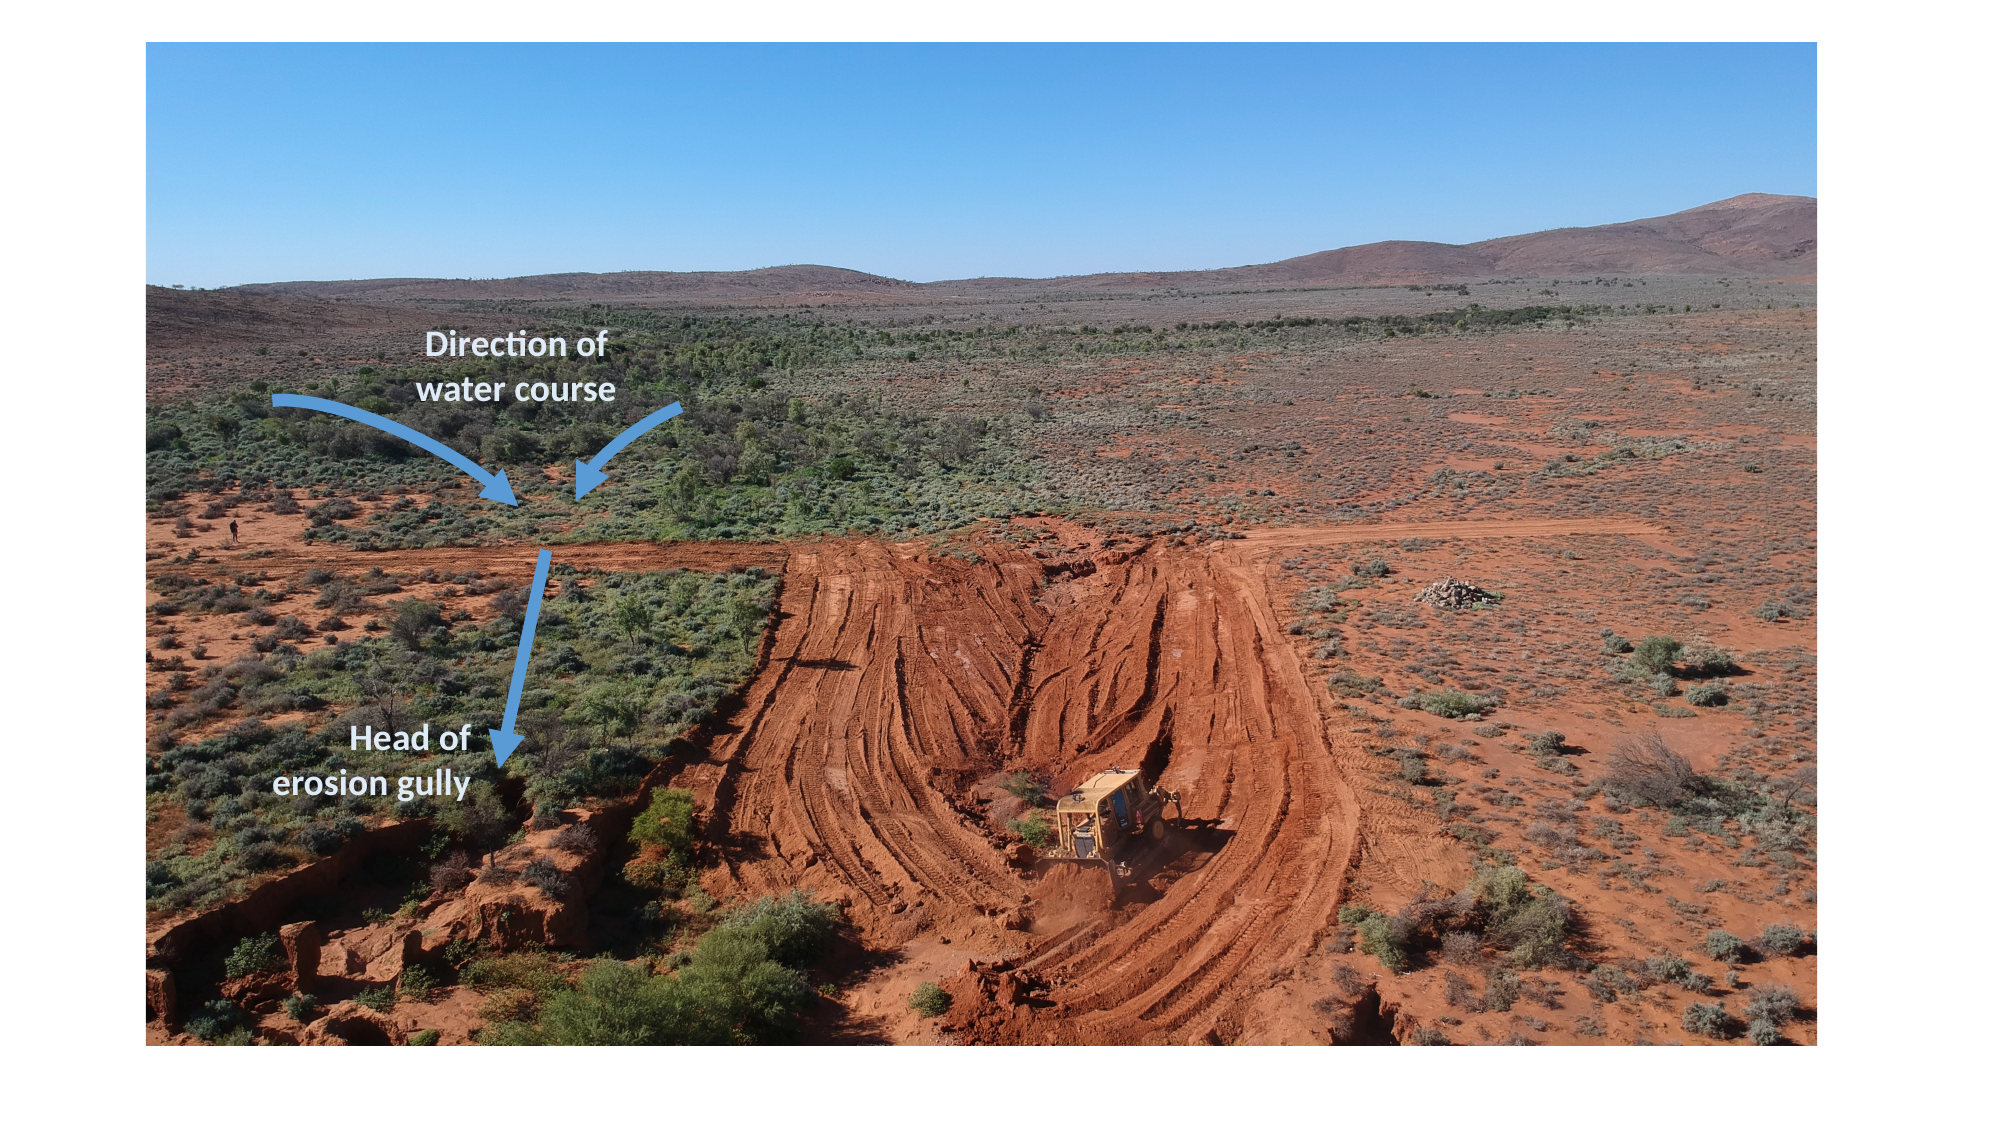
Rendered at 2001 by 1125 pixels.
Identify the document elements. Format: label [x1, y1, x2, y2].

picture [145, 42, 1818, 1046]
text_box [498, 550, 547, 769]
